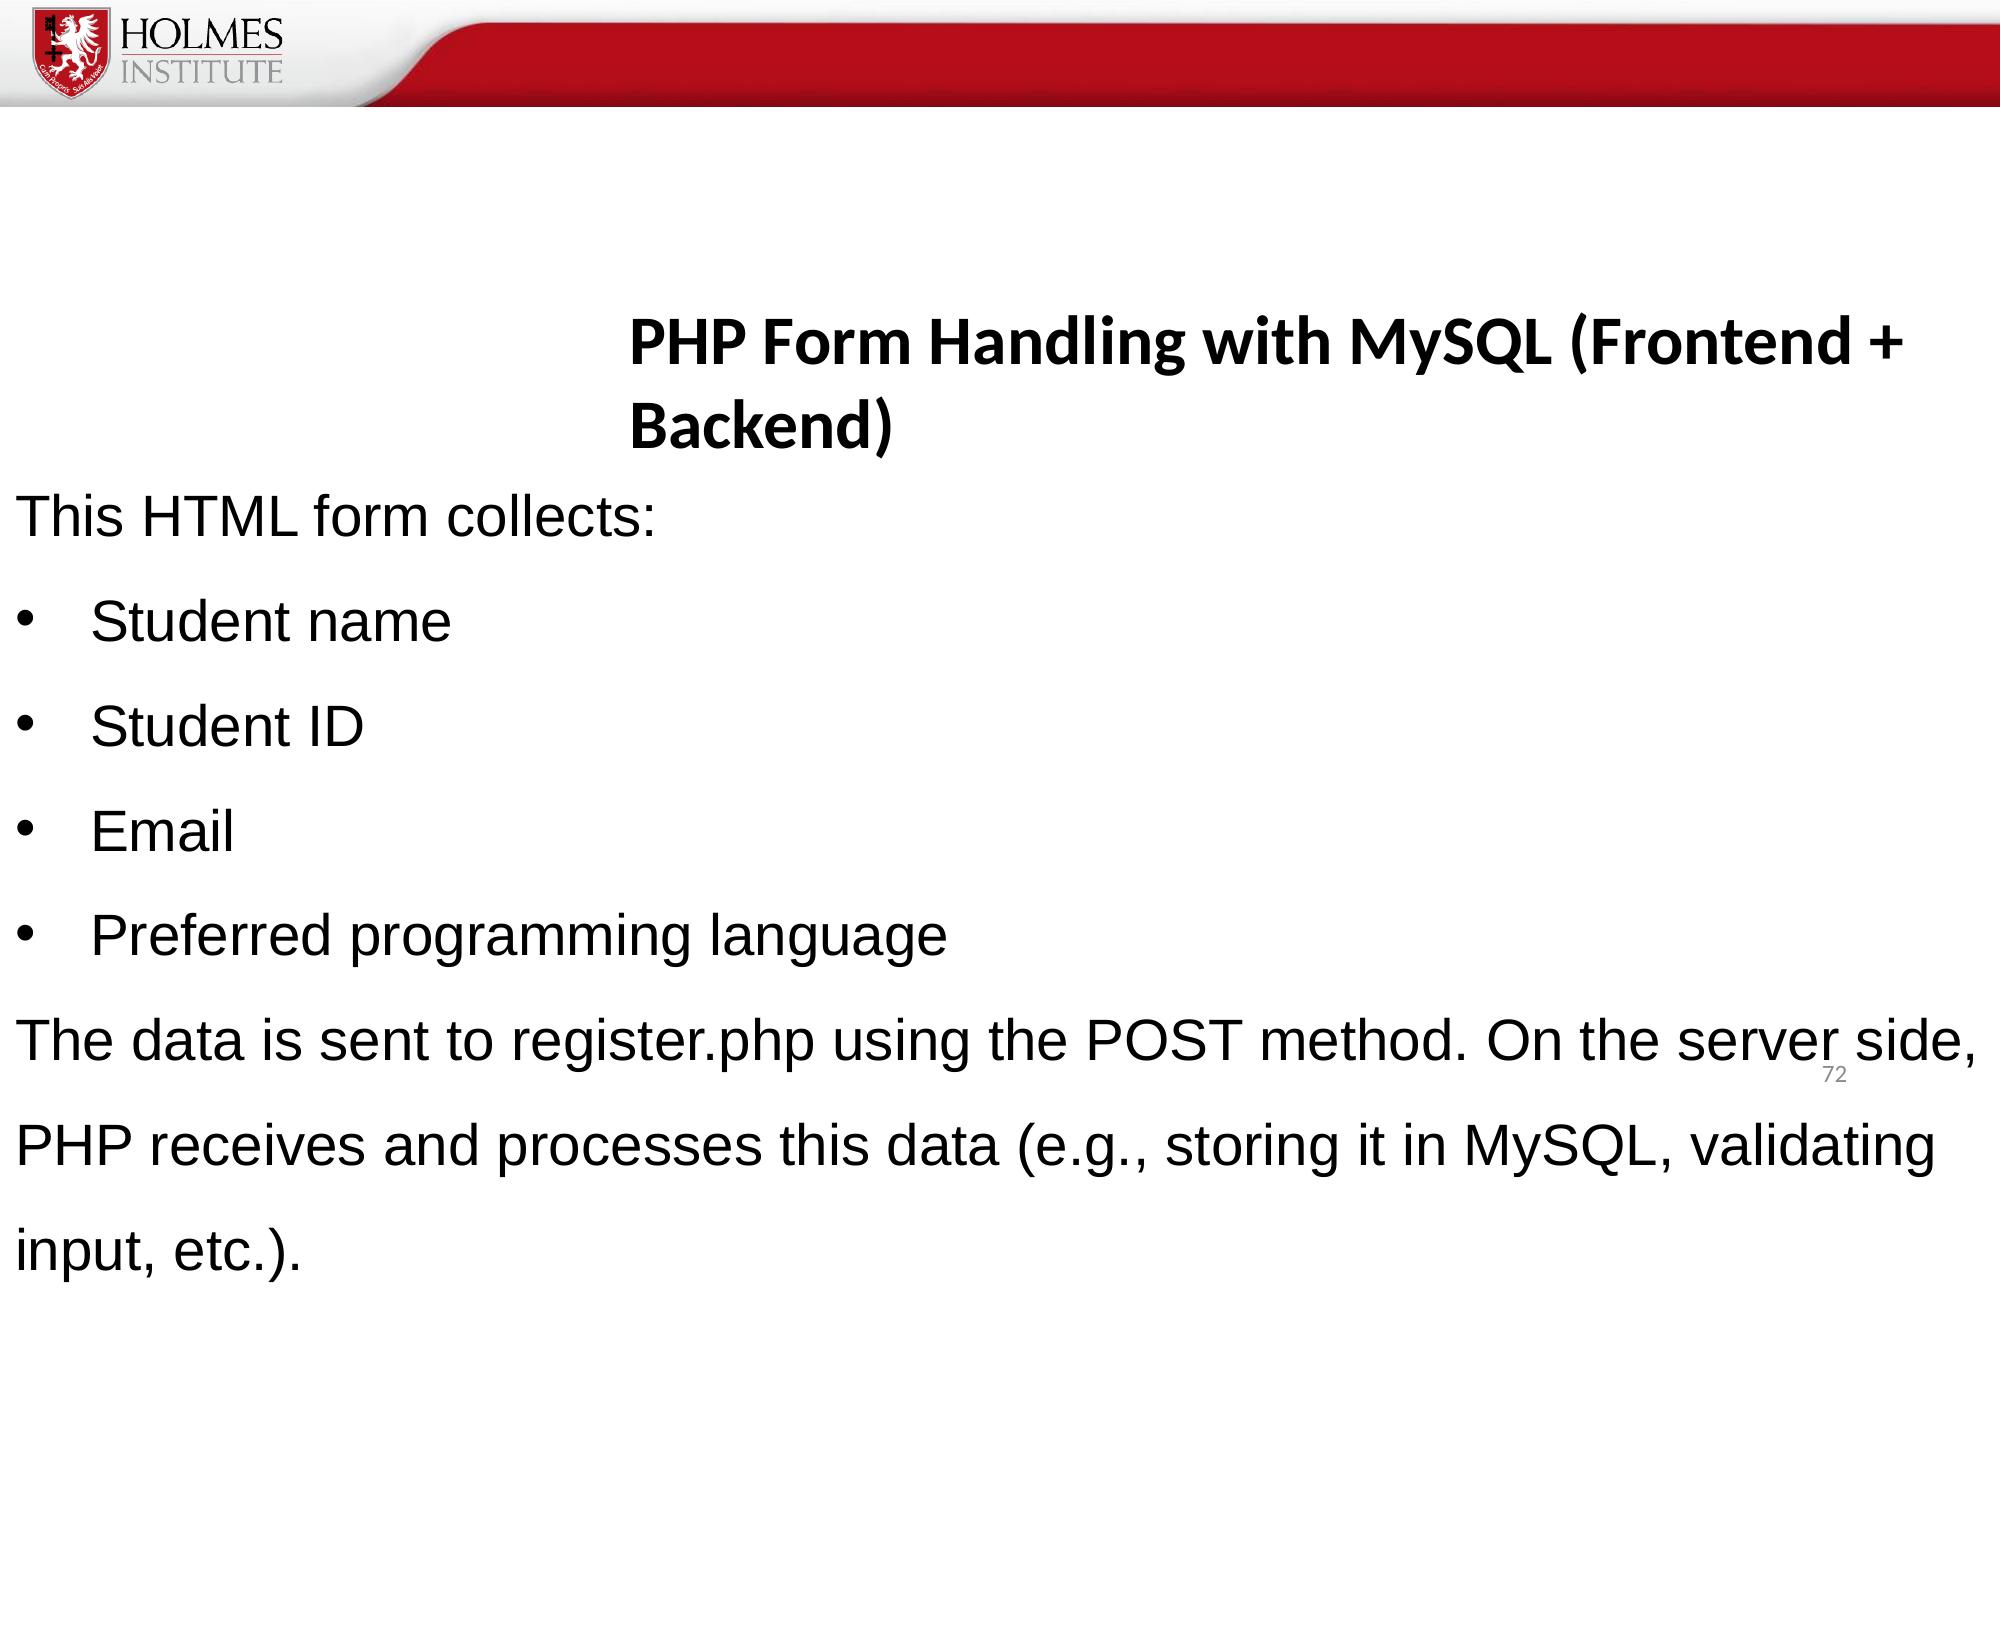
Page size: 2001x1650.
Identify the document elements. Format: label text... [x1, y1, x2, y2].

text_box This HTML form collects: Student name Student ID Email Preferred programming language The data is sent to register.php using the POST method. On the server side, PHP receives and processes this data (e.g., storing it in MySQL, validating input, etc.). [0, 435, 2000, 1290]
title PHP Form Handling with MySQL (Frontend + Backend) [629, 295, 1925, 435]
picture [0, 0, 2000, 107]
